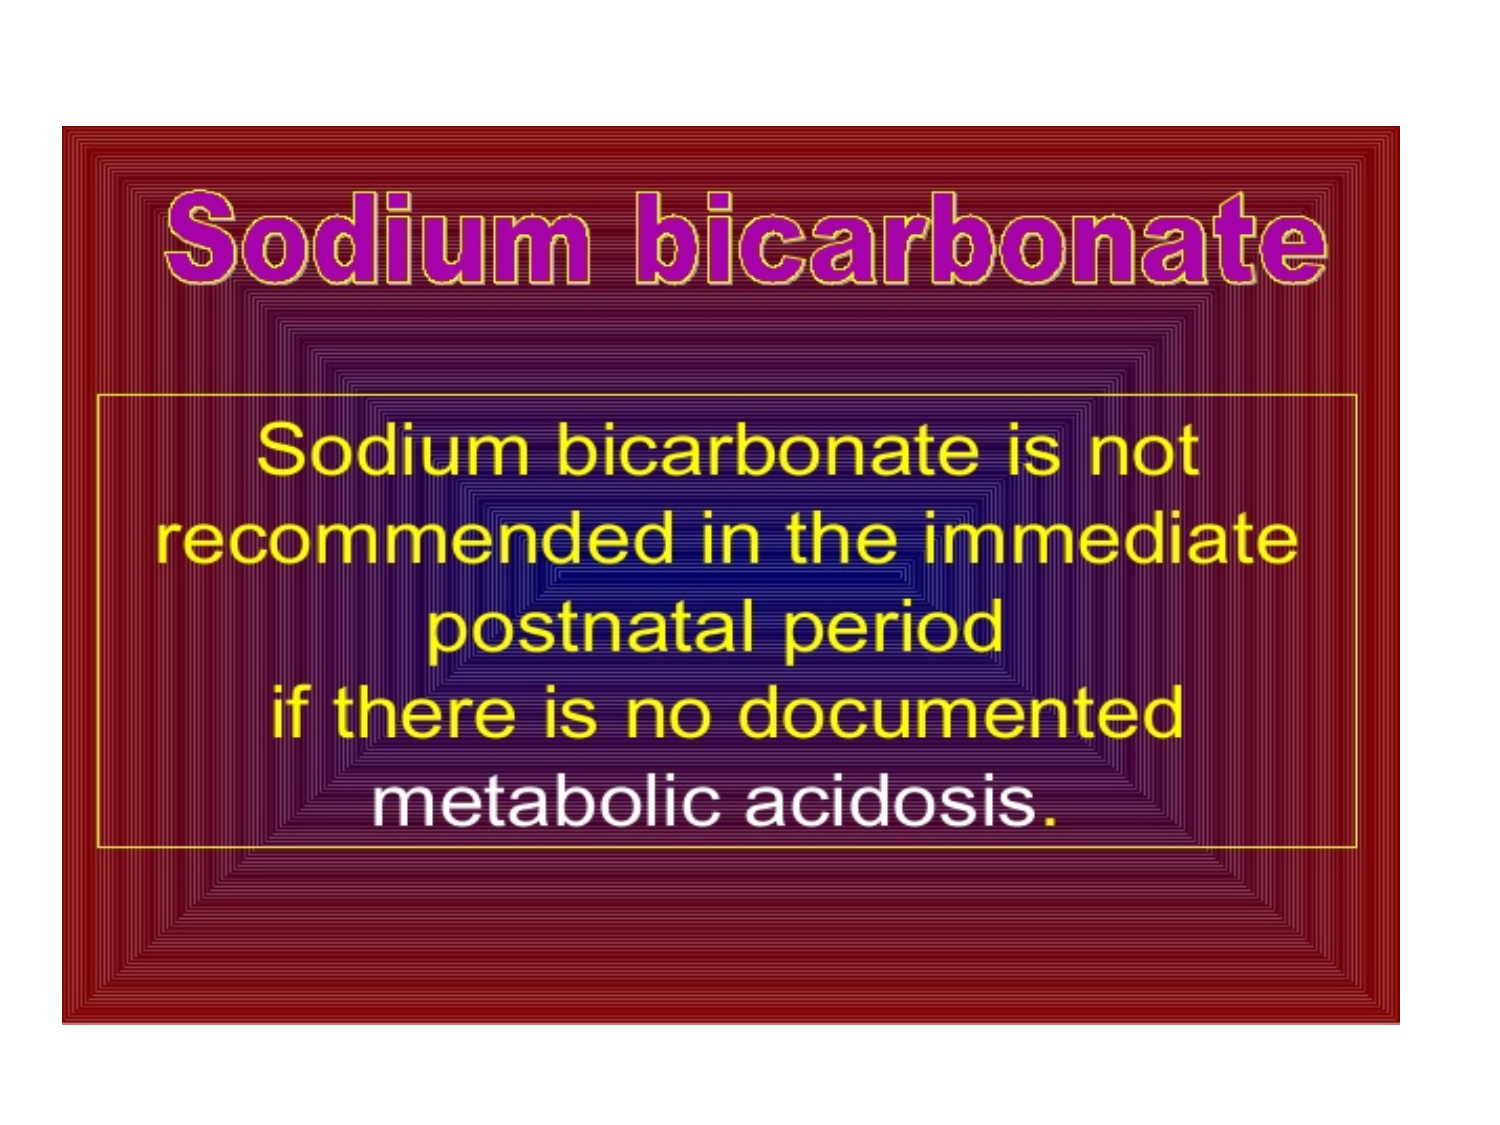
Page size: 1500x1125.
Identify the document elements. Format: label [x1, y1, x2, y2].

picture [62, 126, 1401, 1026]
